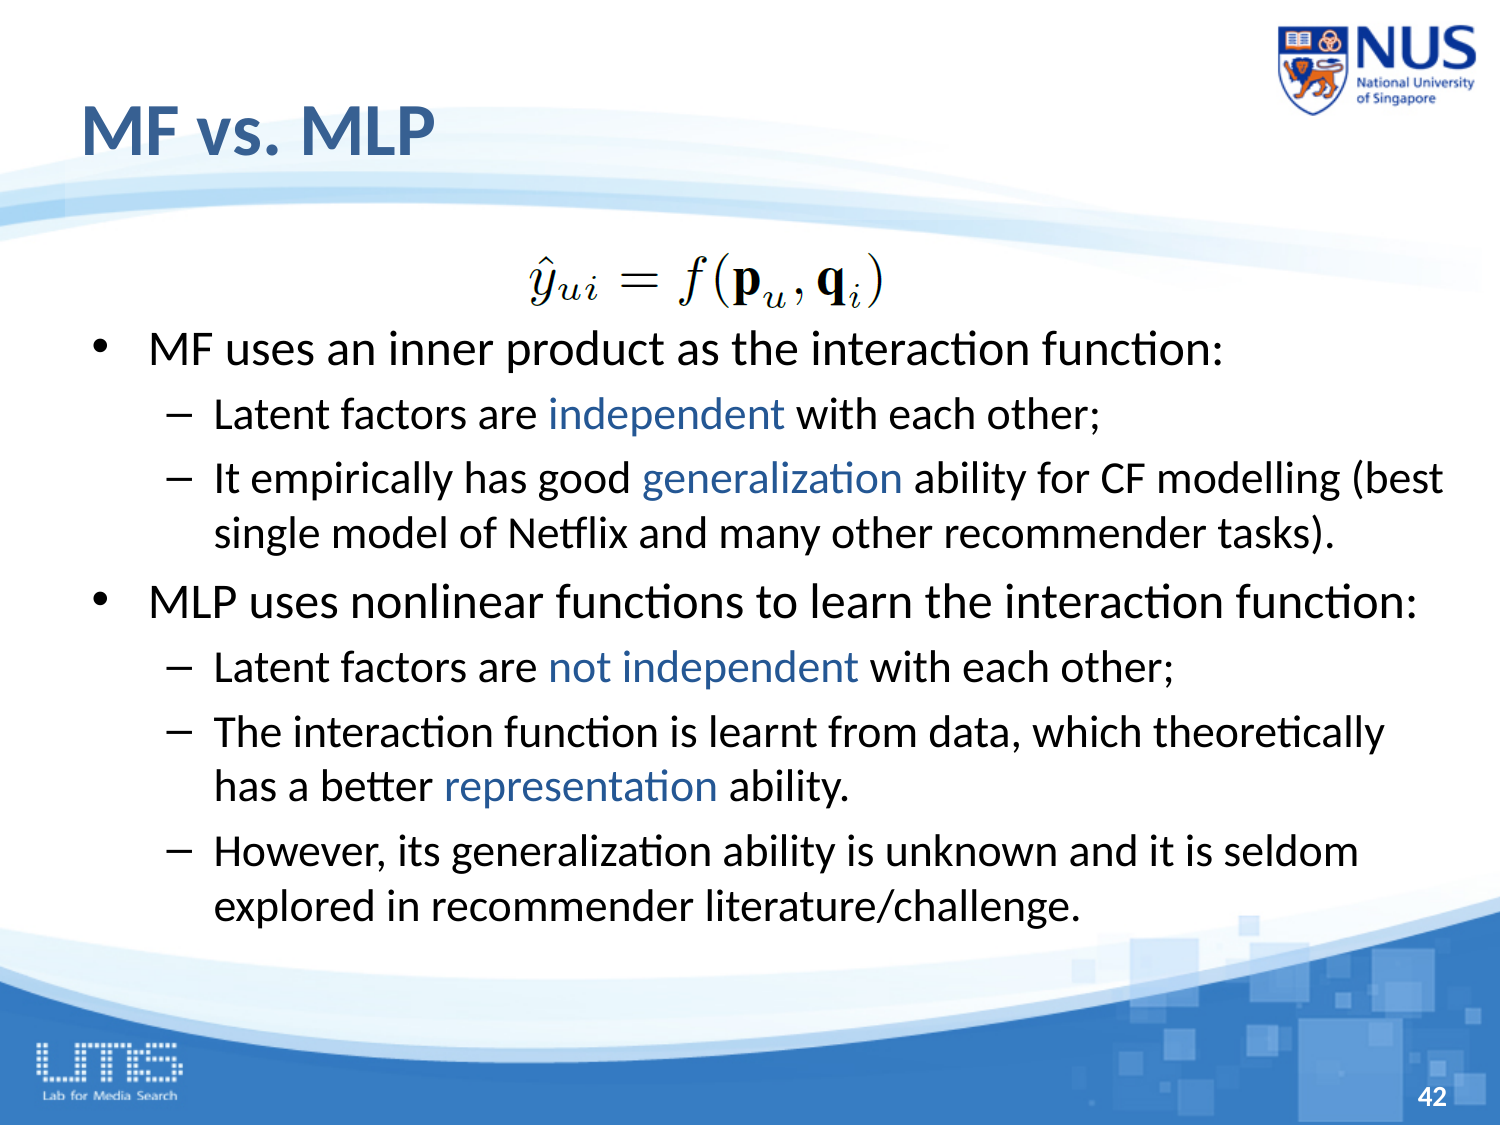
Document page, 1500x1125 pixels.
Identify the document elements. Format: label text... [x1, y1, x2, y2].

slide_number 42 [1112, 1065, 1463, 1125]
list MF uses an inner product as the interaction function: Latent factors are independent with each other; It empirically has good generalization ability for CF modelling (best single model of Netflix and many other recommender tasks). MLP uses nonlinear functions to learn the interaction function: Latent factors are not independent with each other; The interaction function is learnt from data, which theoretically has a better representation ability. However, its generalization ability is unknown and it is seldom explored in recommender literature/challenge. [76, 237, 1463, 992]
picture [0, 0, 1500, 1125]
title MF vs. MLP [64, 30, 1134, 220]
